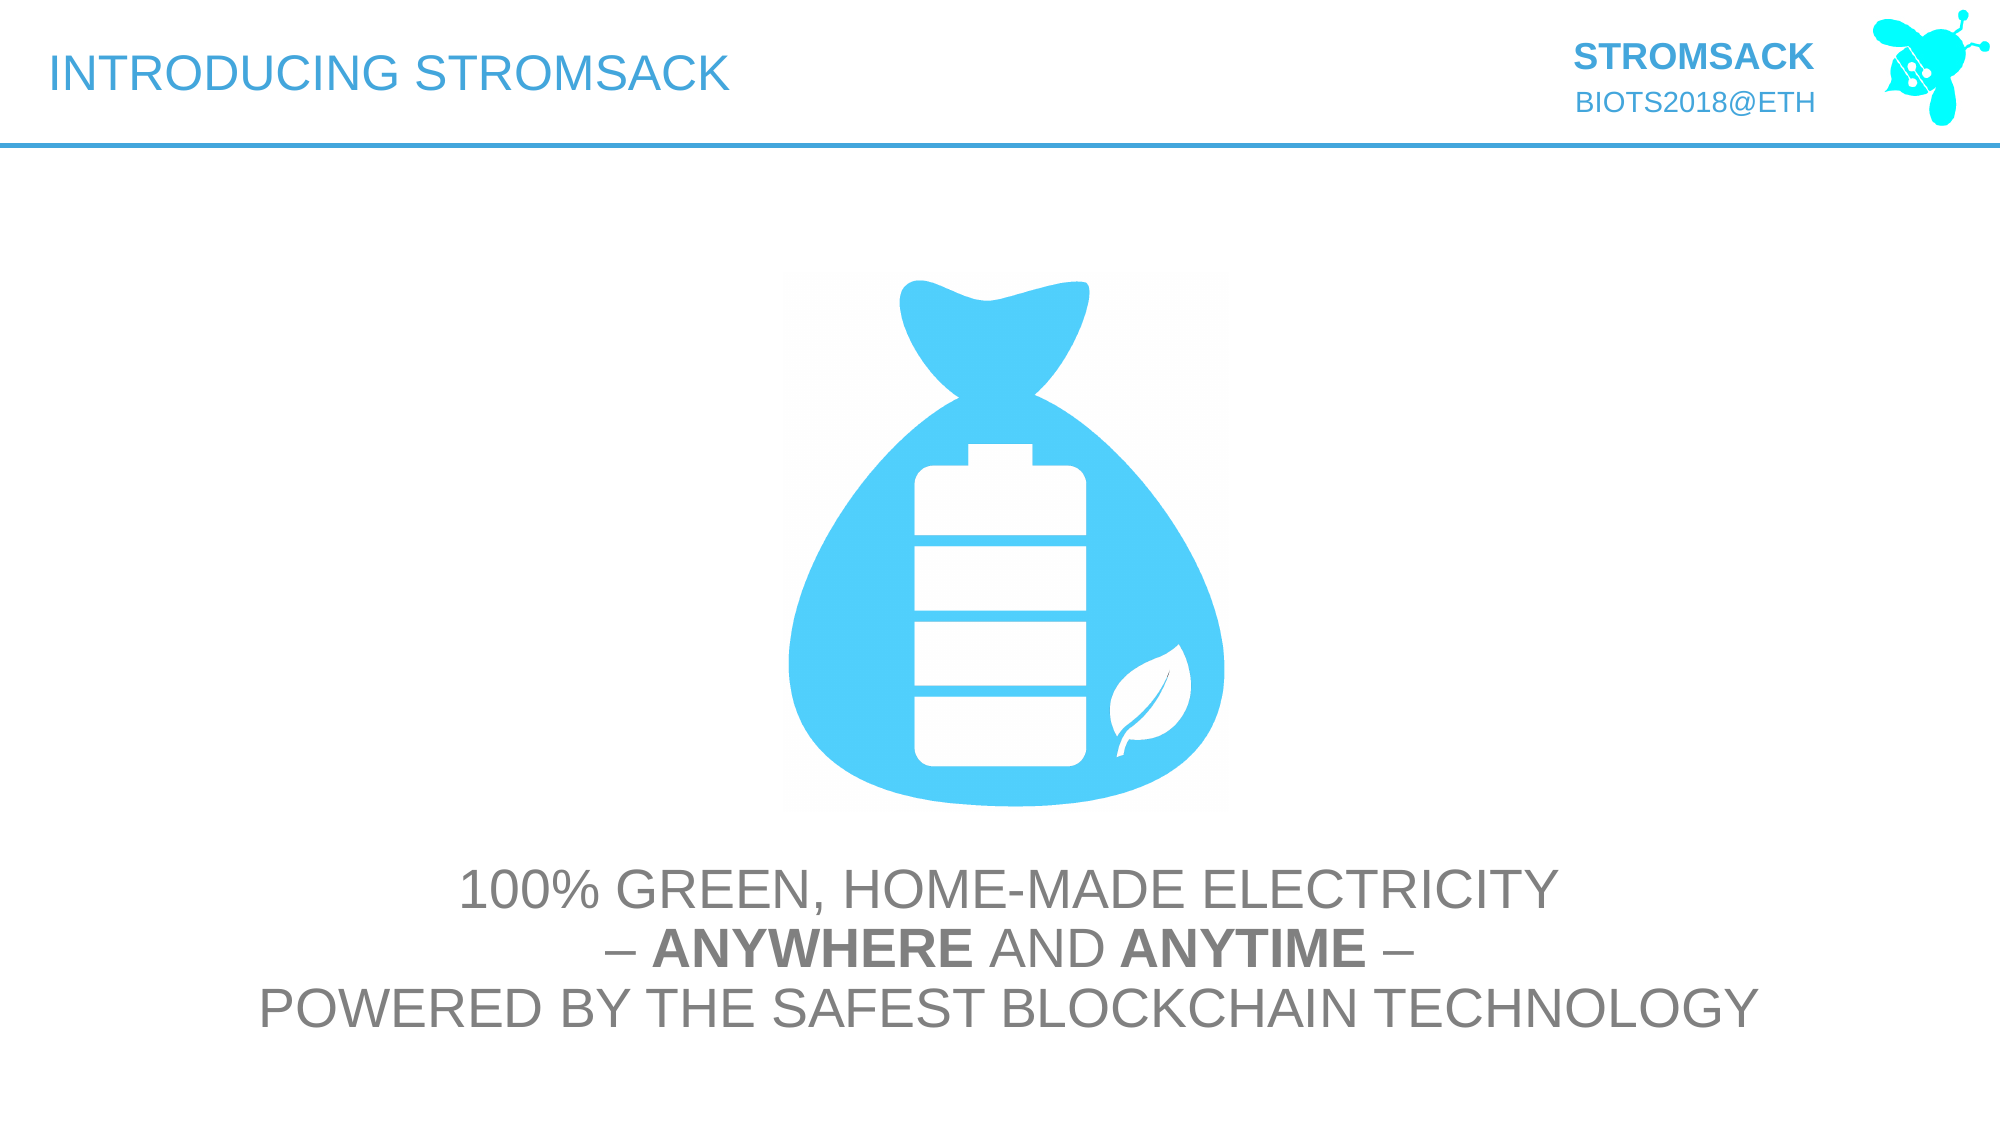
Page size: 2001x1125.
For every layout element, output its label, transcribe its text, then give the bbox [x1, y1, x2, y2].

subtitle INTRODUCING STROMSACK [32, 4, 1533, 144]
picture [1873, 9, 1990, 126]
picture [783, 272, 1229, 812]
list 100% GREEN, HOME-MADE ELECTRICITY – ANYWHERE AND ANYTIME – POWERED BY THE SAFEST BLOCKCHAIN TECHNOLOGY [241, 852, 1779, 1063]
